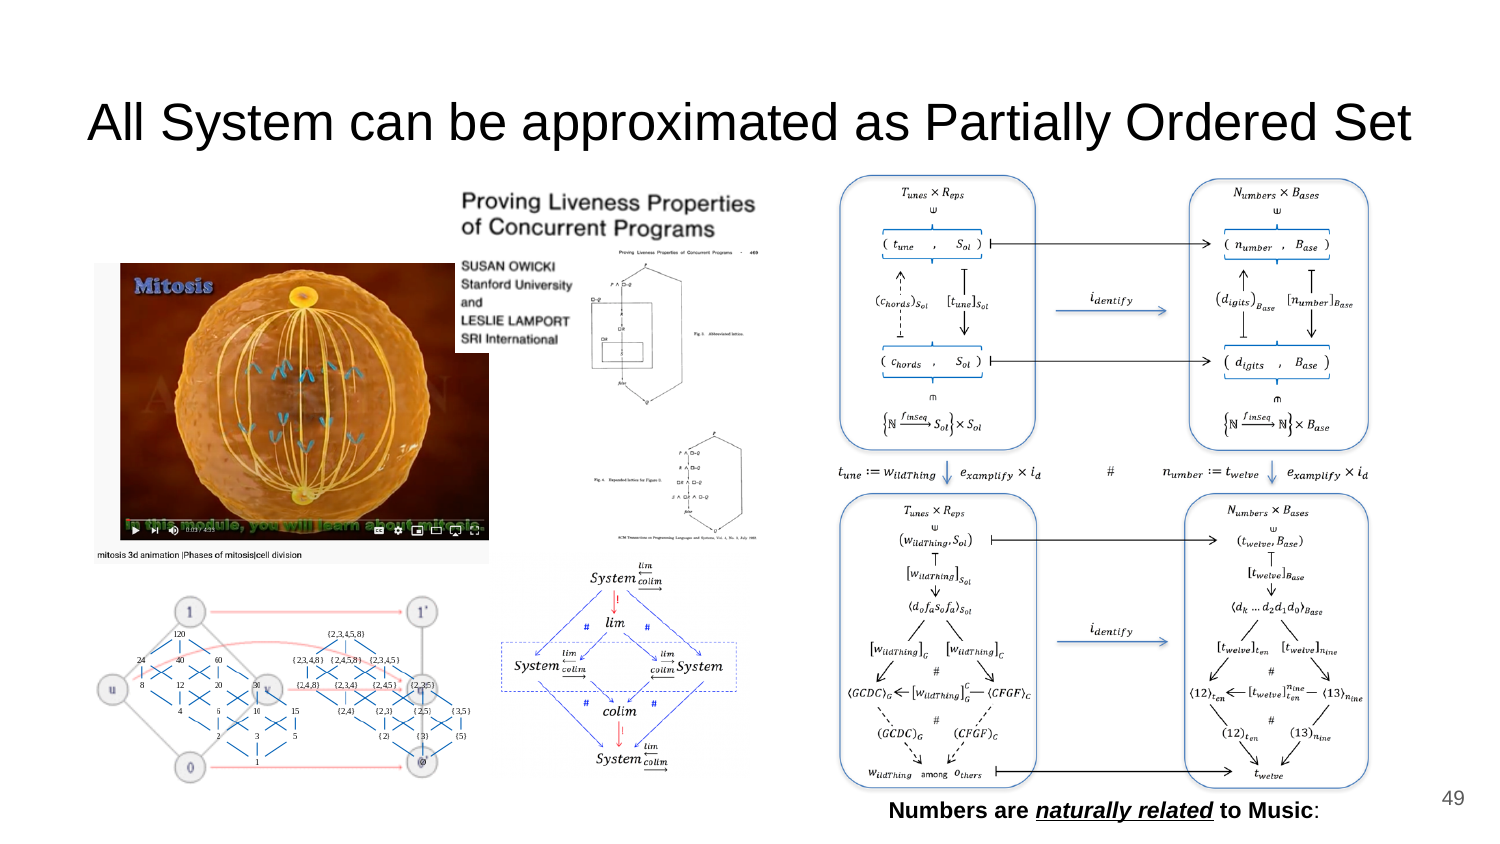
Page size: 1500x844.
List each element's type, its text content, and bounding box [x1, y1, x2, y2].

title All System can be approximated as Partially Ordered Set [51, 72, 1449, 167]
picture [87, 582, 473, 789]
slide_number 49 [1389, 764, 1480, 830]
picture [93, 166, 1386, 801]
text_box Numbers are naturally related to Music: [873, 810, 1336, 831]
